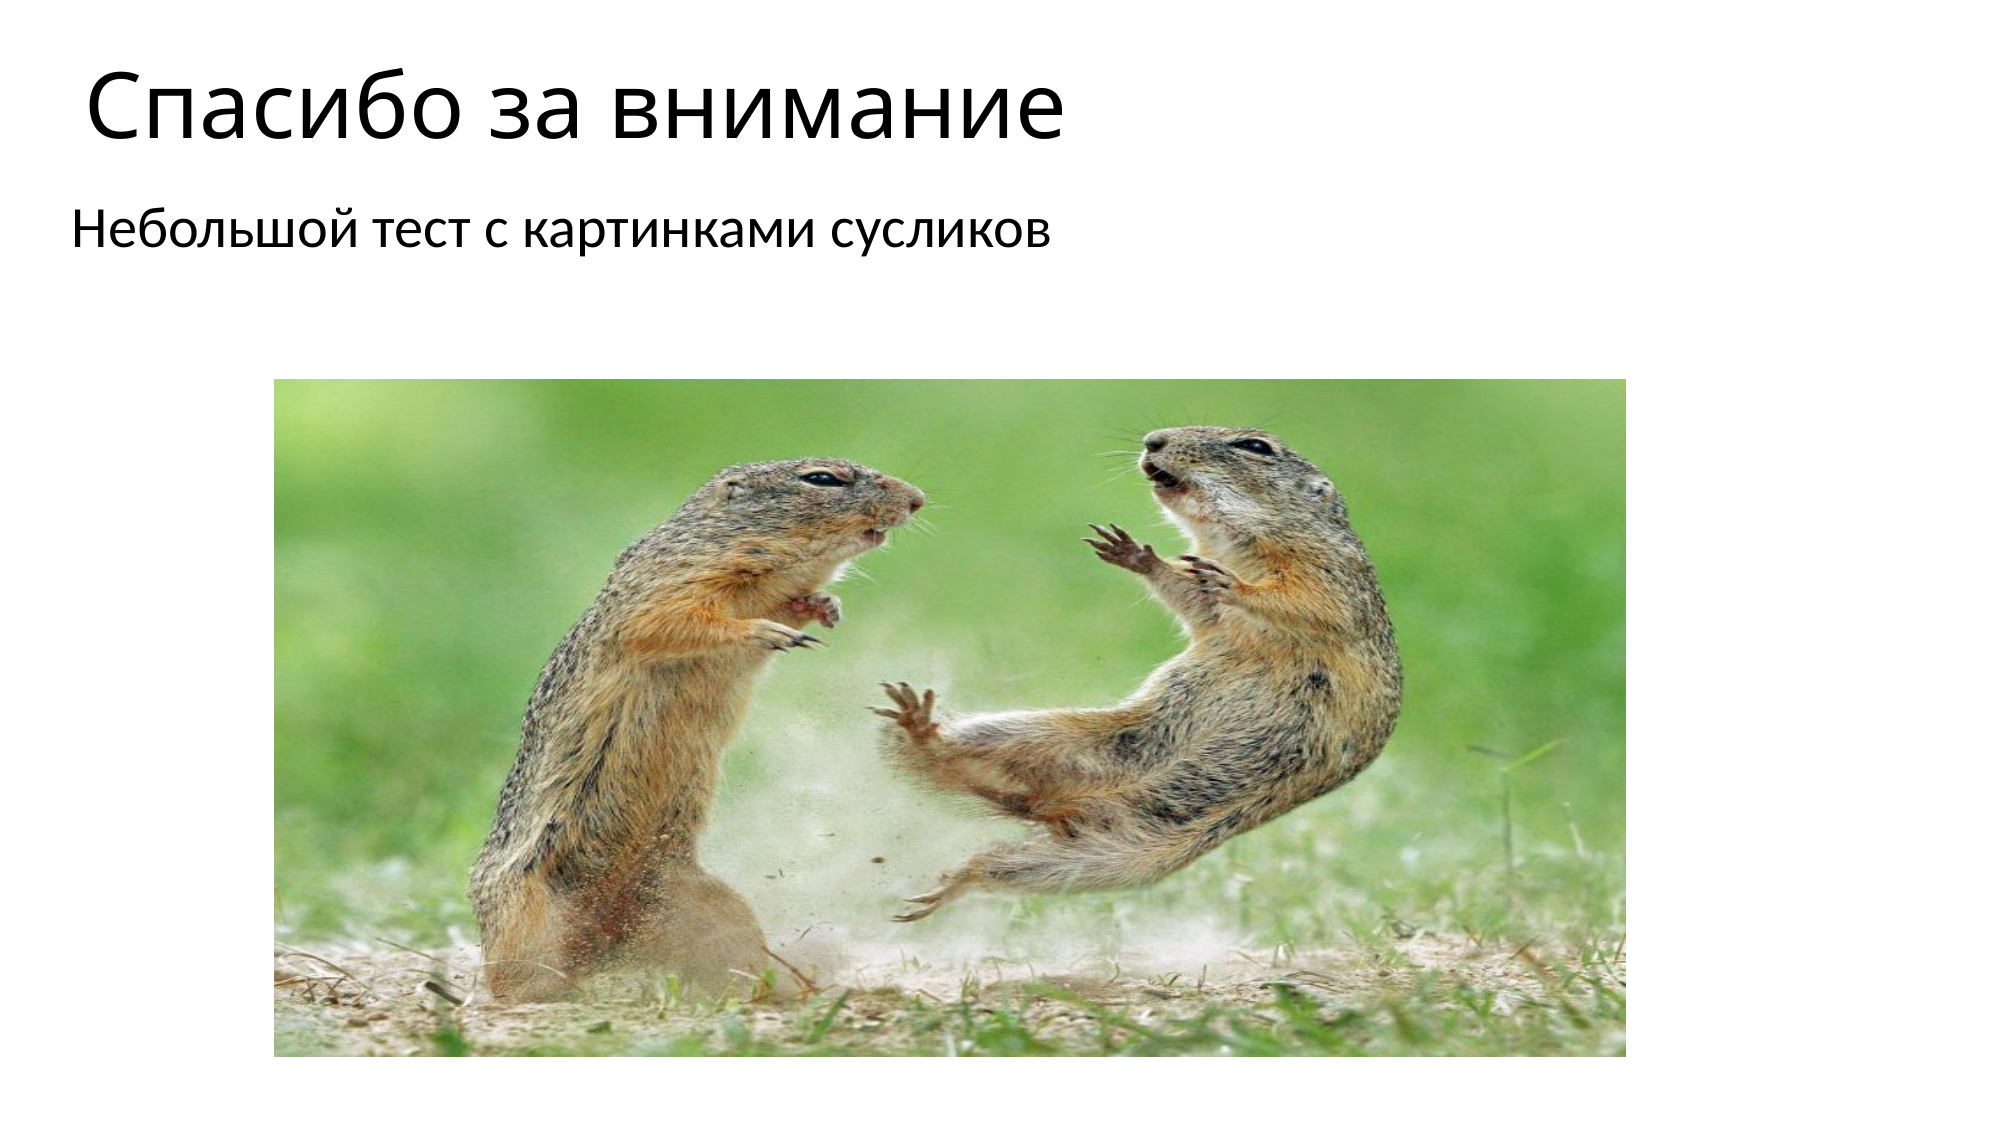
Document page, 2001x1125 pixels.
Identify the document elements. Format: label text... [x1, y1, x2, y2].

picture [274, 379, 1626, 1057]
list Небольшой тест с картинками сусликов [56, 189, 1084, 281]
title Спасибо за внимание [69, 0, 1795, 218]
